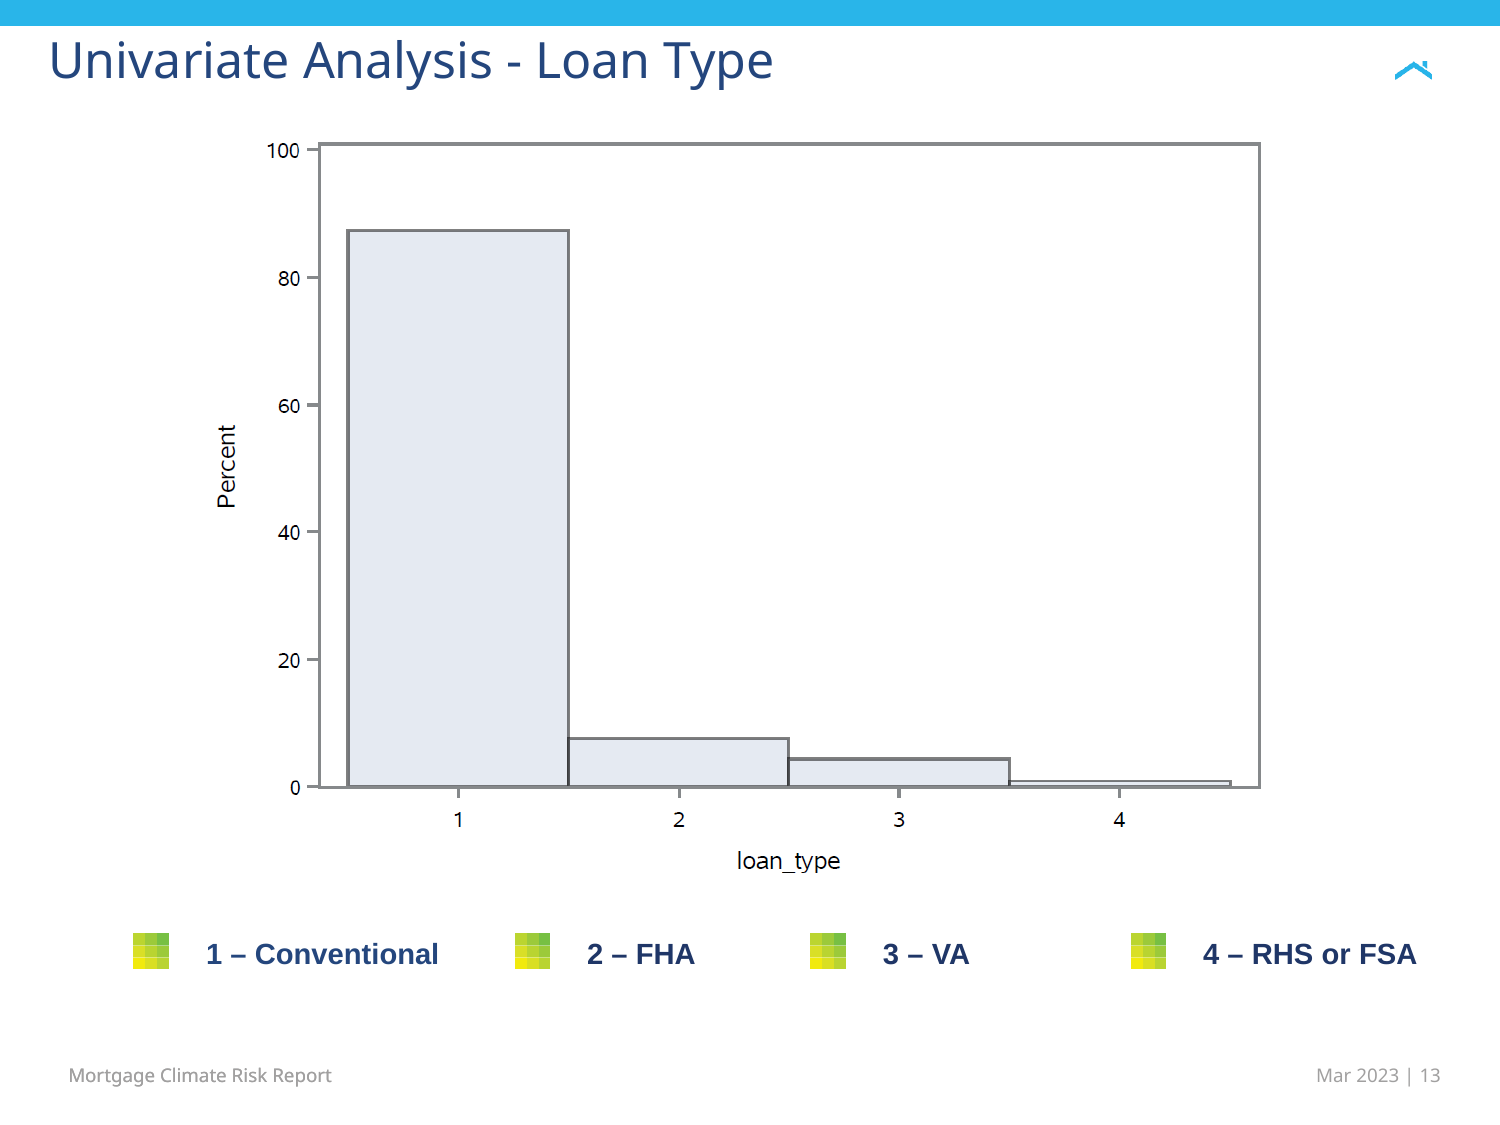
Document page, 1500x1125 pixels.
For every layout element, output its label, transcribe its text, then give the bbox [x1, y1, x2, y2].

picture [514, 933, 550, 969]
picture [1130, 933, 1166, 969]
picture [133, 933, 169, 969]
picture [201, 133, 1267, 874]
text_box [0, 0, 1500, 80]
title Univariate Analysis - Loan Type [48, 88, 1292, 217]
text_box 3 – VA [846, 933, 1115, 971]
footer Mortgage Climate Risk Report [66, 1063, 357, 1125]
text_box 4 – RHS or FSA [1166, 933, 1420, 971]
text_box 2 – FHA [551, 933, 804, 971]
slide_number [1313, 1063, 1473, 1125]
text_box 1 – Conventional [169, 933, 447, 971]
picture [810, 933, 846, 969]
